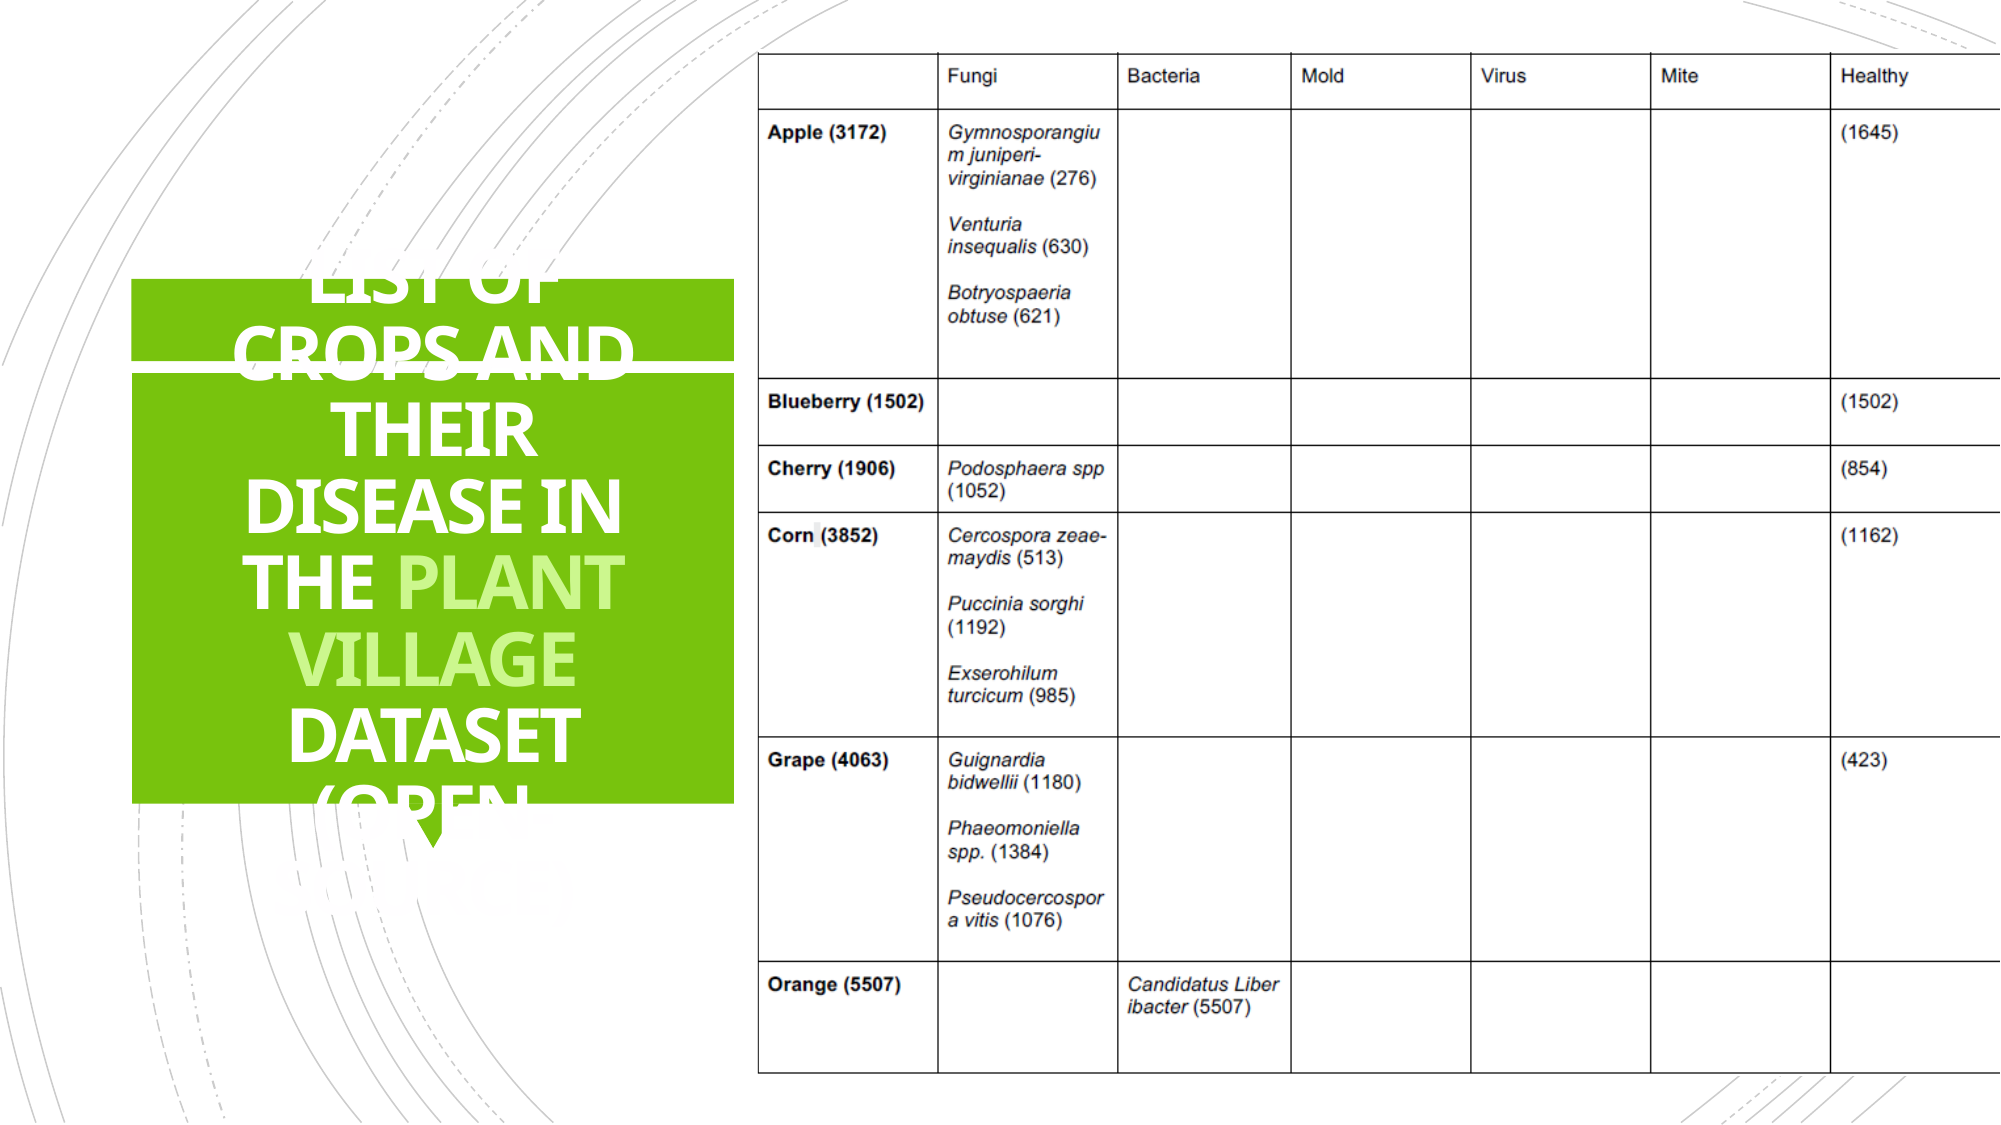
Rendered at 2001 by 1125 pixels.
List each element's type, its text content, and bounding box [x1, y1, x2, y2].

picture [757, 48, 2000, 1077]
title LIST OF CROPS AND THEIR DISEASE IN THE PLANT VILLAGE DATASET (OPEN-SOURCE) [145, 385, 720, 789]
